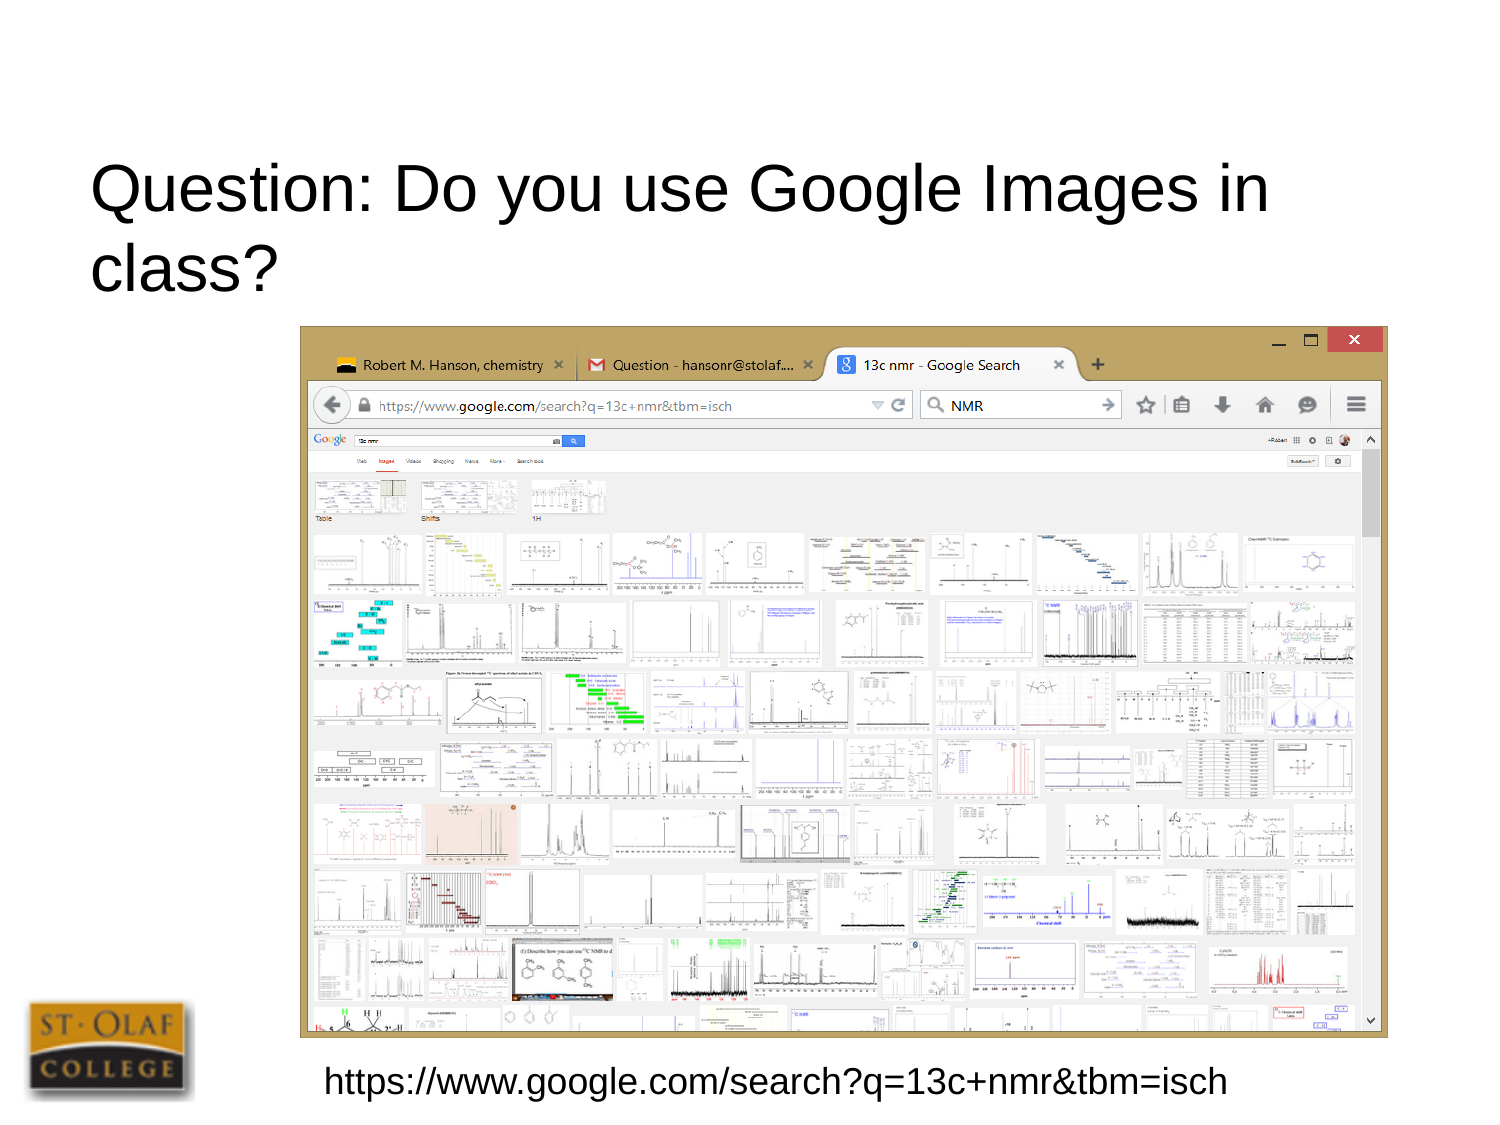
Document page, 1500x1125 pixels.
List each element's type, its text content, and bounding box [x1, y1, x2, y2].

picture [299, 325, 1388, 1038]
text_box https://www.google.com/search?q=13c+nmr&tbm=isch [309, 1049, 1244, 1110]
picture [12, 990, 208, 1108]
list Question: Do you use Google Images in class? [75, 137, 1425, 880]
